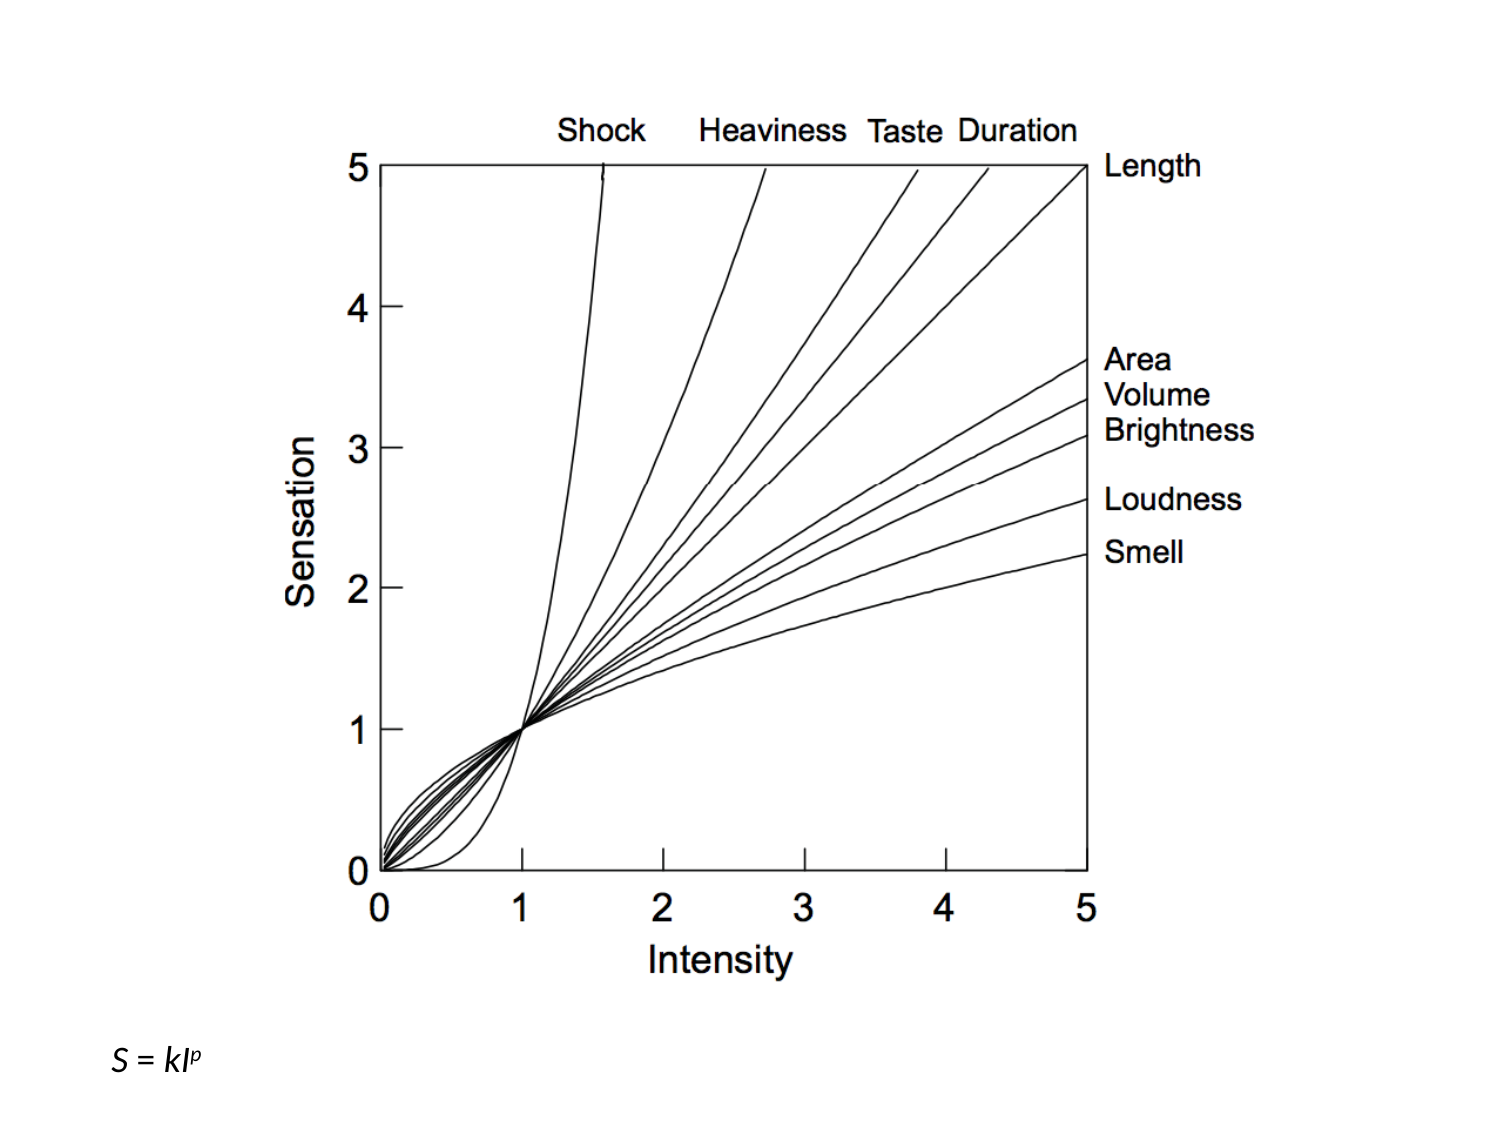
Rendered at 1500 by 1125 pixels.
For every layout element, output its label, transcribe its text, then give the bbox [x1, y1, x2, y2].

text_box S = kIp [96, 1027, 222, 1088]
picture [243, 99, 1275, 1006]
